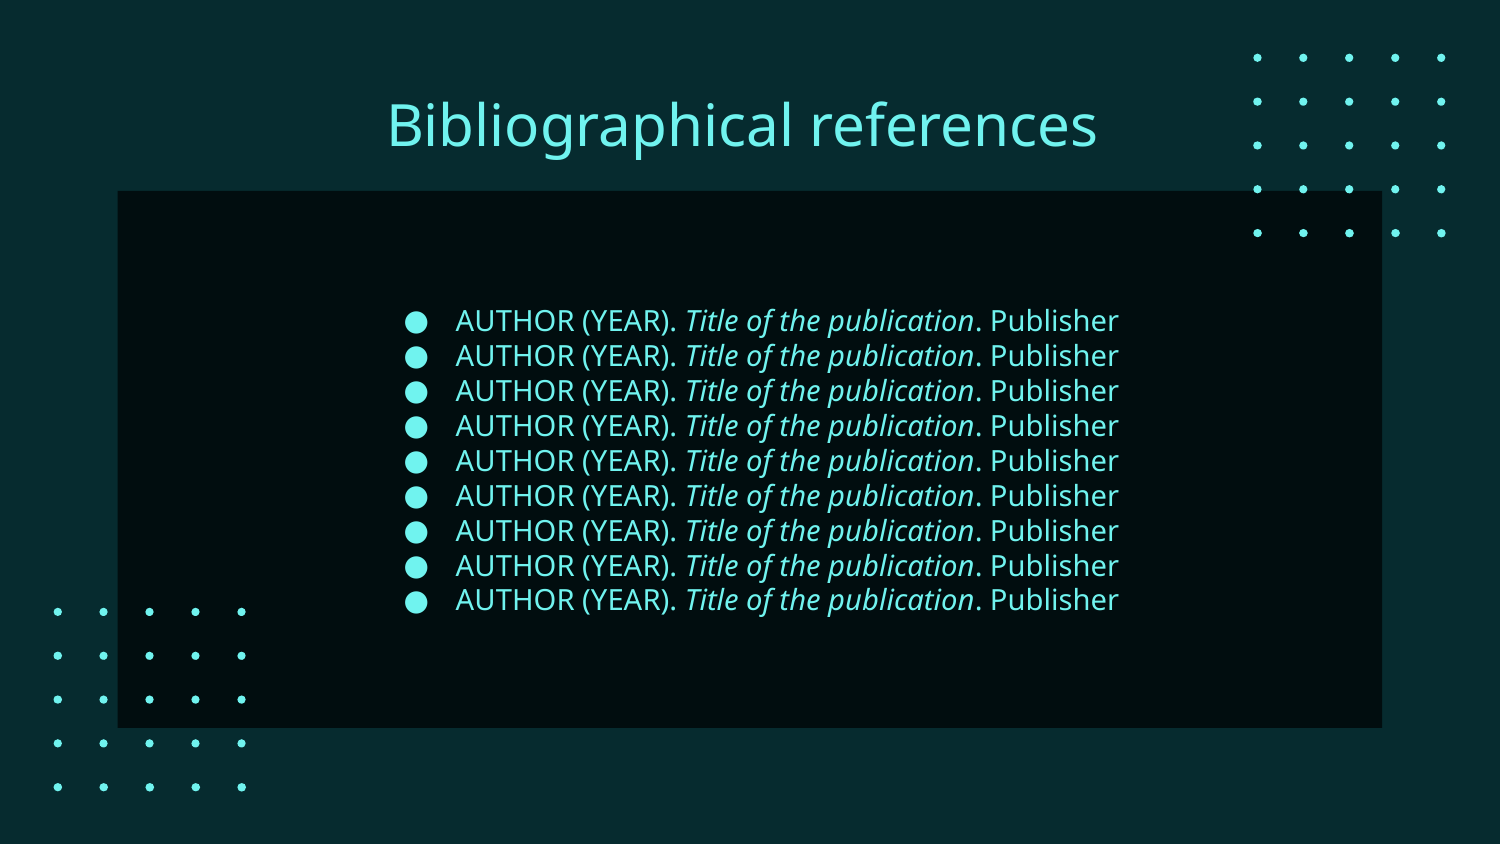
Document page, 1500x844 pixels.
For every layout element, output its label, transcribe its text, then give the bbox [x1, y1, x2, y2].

list AUTHOR (YEAR). Title of the publication. Publisher AUTHOR (YEAR). Title of the publication. Publisher AUTHOR (YEAR). Title of the publication. Publisher AUTHOR (YEAR). Title of the publication. Publisher AUTHOR (YEAR). Title of the publication. Publisher AUTHOR (YEAR). Title of the publication. Publisher AUTHOR (YEAR). Title of the publication. Publisher AUTHOR (YEAR). Title of the publication. Publisher AUTHOR (YEAR). Title of the publication. Publisher [315, 283, 1185, 635]
title Bibliographical references [118, 72, 1382, 167]
